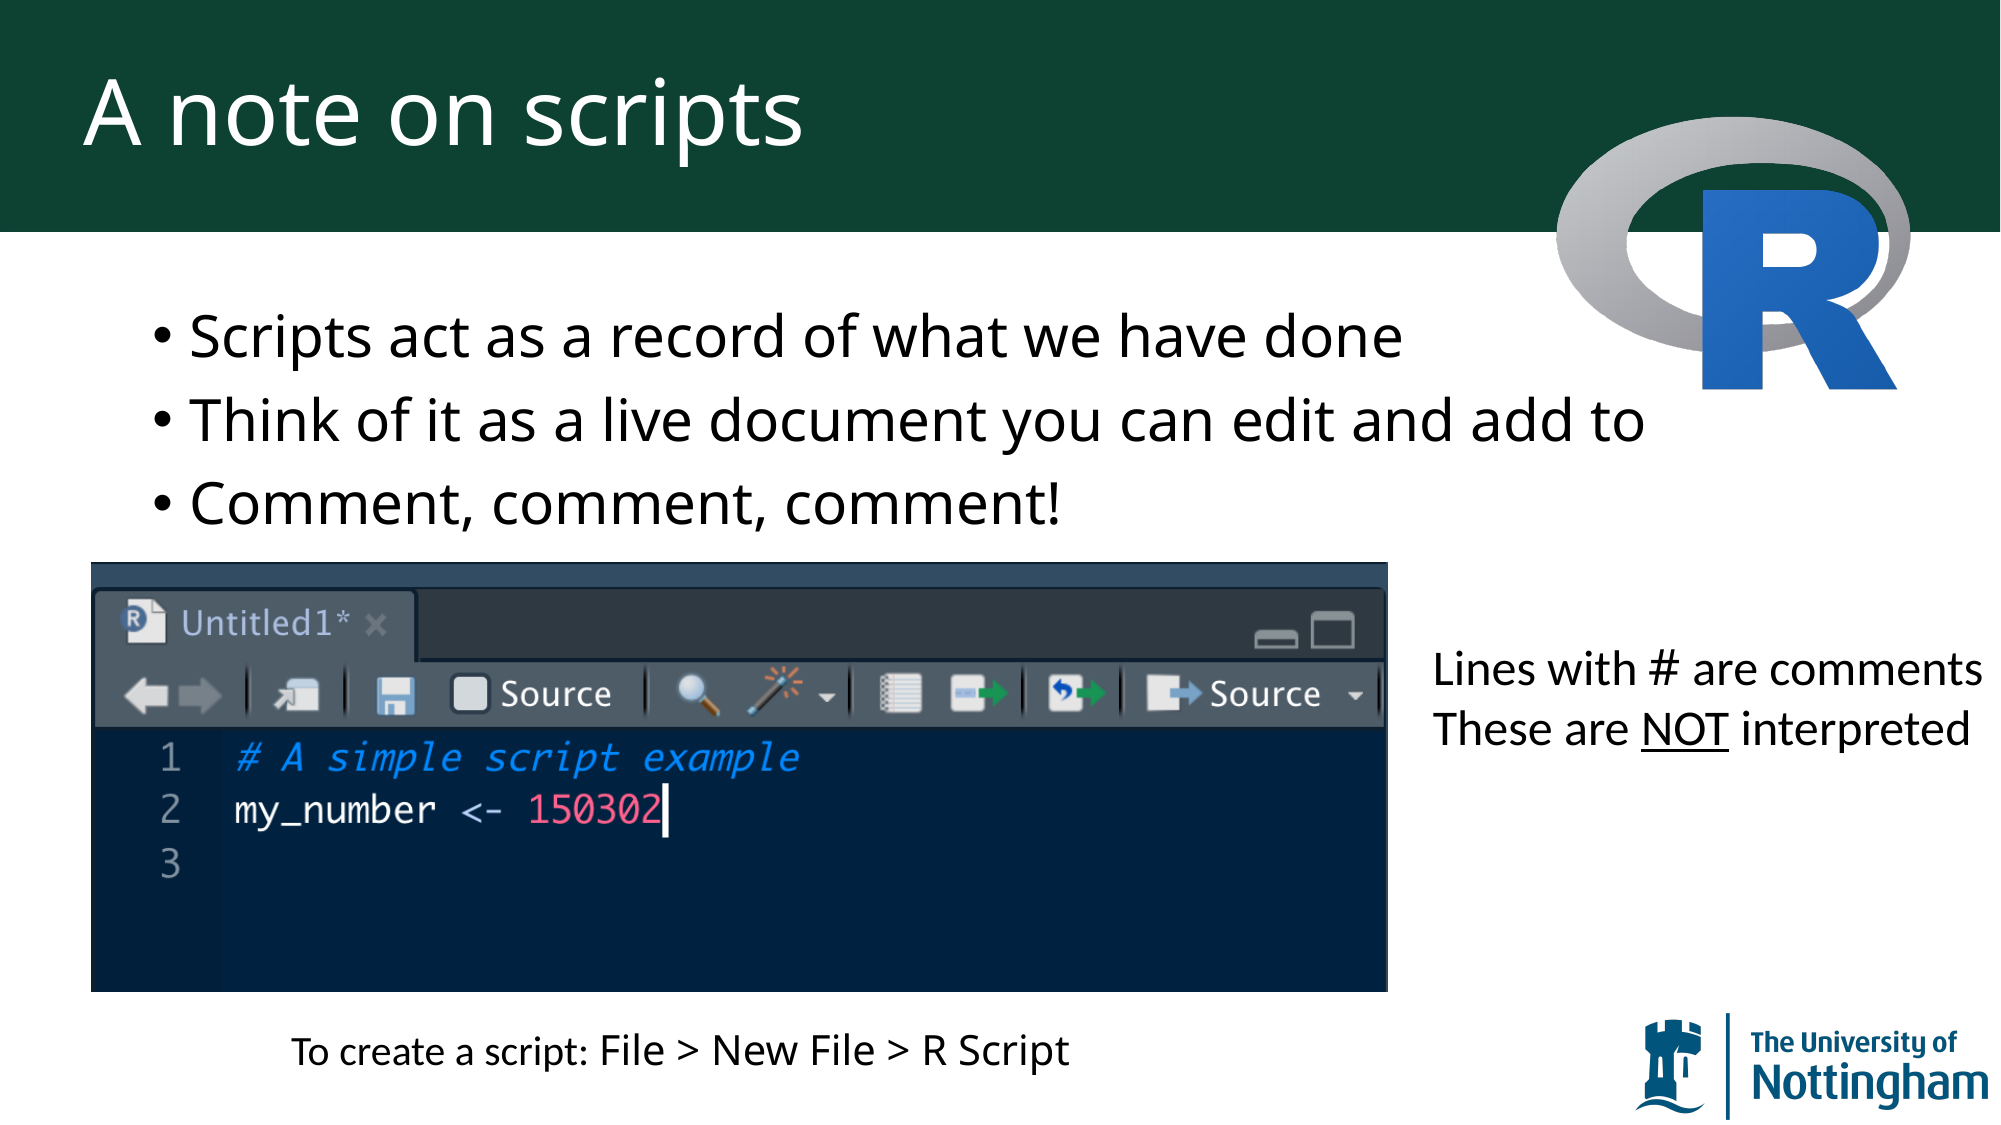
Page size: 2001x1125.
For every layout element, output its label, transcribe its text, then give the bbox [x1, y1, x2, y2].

title A note on scripts [68, 0, 2000, 232]
picture [91, 562, 1388, 992]
picture [1730, 1013, 1988, 1120]
text_box To create a script: File > New File > R Script [276, 1016, 1086, 1082]
picture [1635, 1013, 1725, 1120]
picture [1556, 232, 1911, 390]
text_box Lines with # are comments These are NOT interpreted [1418, 628, 1999, 764]
list Scripts act as a record of what we have done Think of it as a live document you can edit and add to Comment, comment, comment! [137, 299, 1835, 982]
